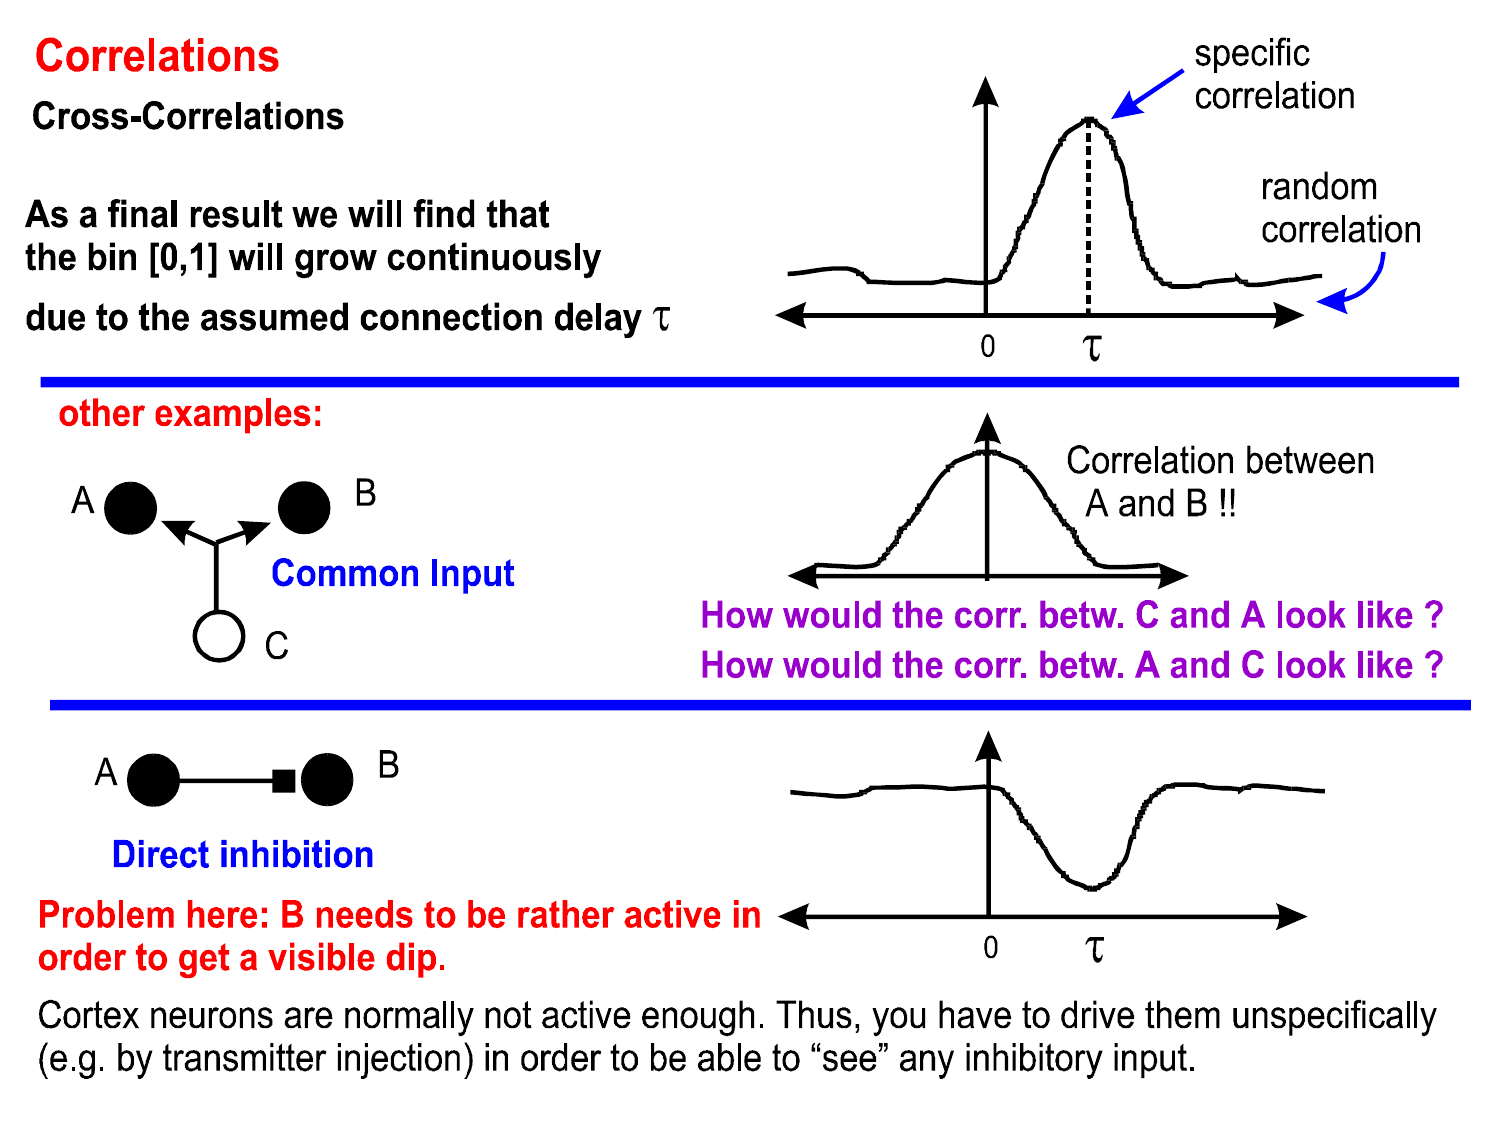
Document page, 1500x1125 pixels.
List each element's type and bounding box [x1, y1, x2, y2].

picture [40, 376, 1460, 679]
picture [774, 37, 1421, 362]
picture [49, 699, 1471, 963]
picture [37, 899, 760, 979]
picture [24, 37, 671, 339]
picture [37, 999, 1437, 1079]
